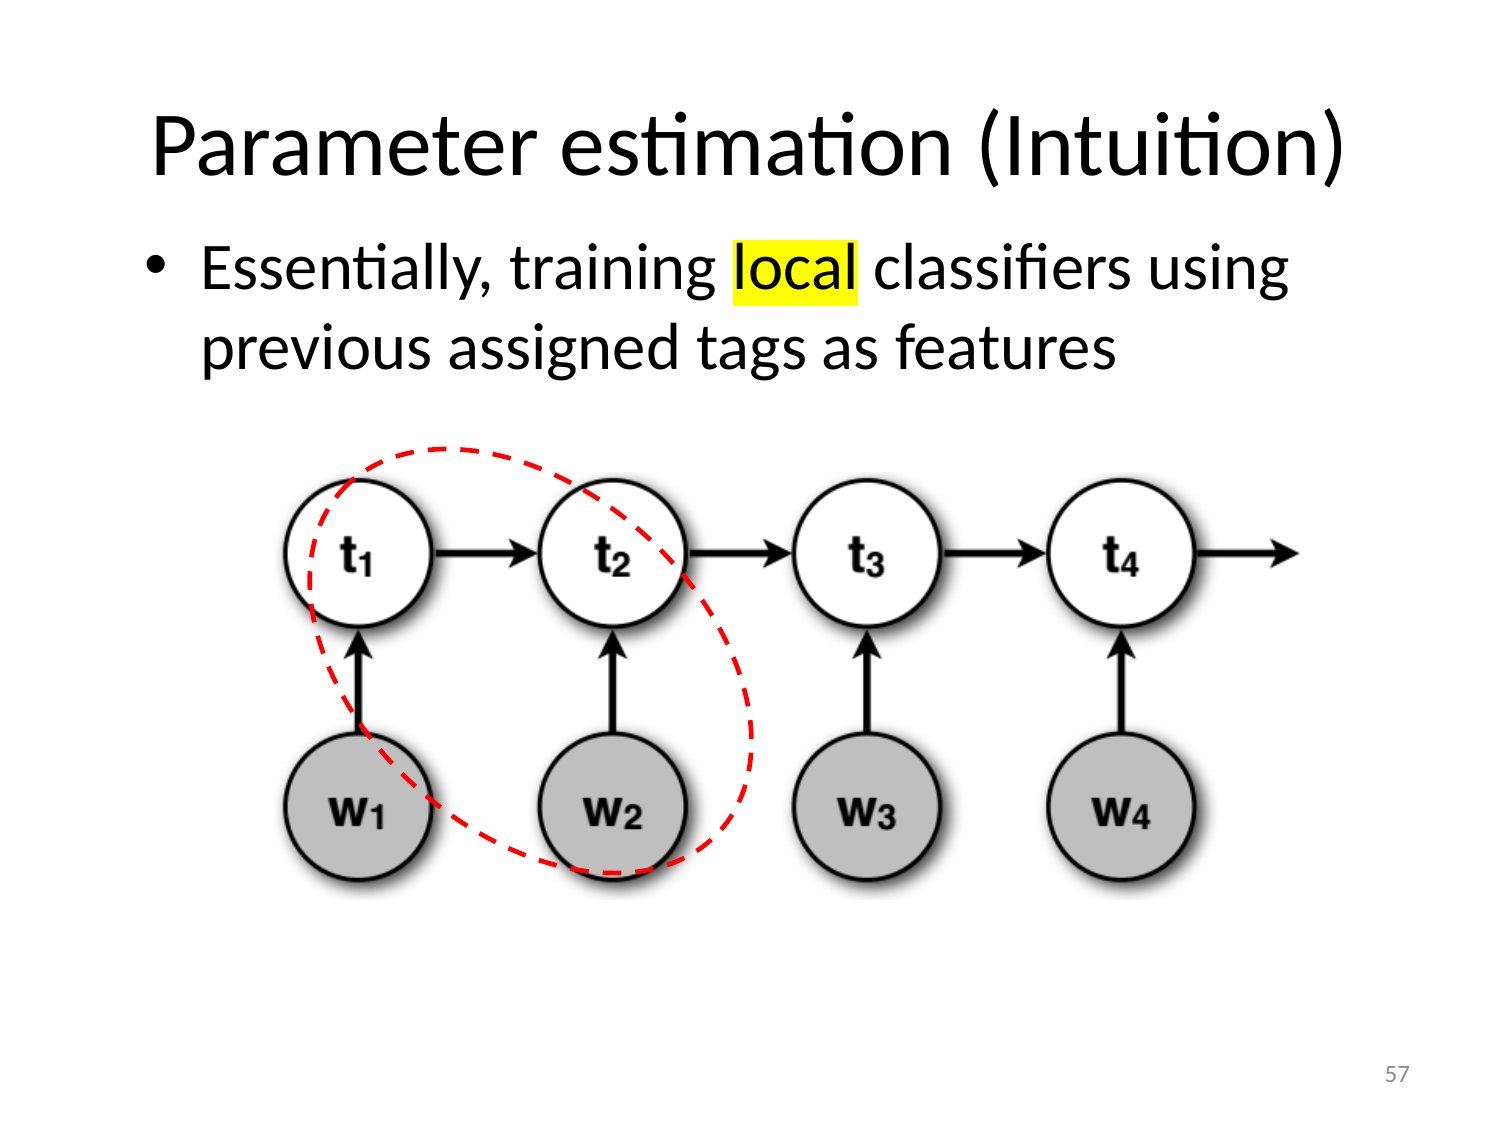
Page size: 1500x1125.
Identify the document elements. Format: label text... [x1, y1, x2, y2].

text_box [362, 446, 550, 471]
picture [266, 472, 1303, 900]
title Parameter estimation (Intuition) [75, 45, 1425, 233]
list Essentially, training local classifiers using previous assigned tags as features [129, 215, 1480, 958]
slide_number 57 [1074, 1042, 1425, 1103]
